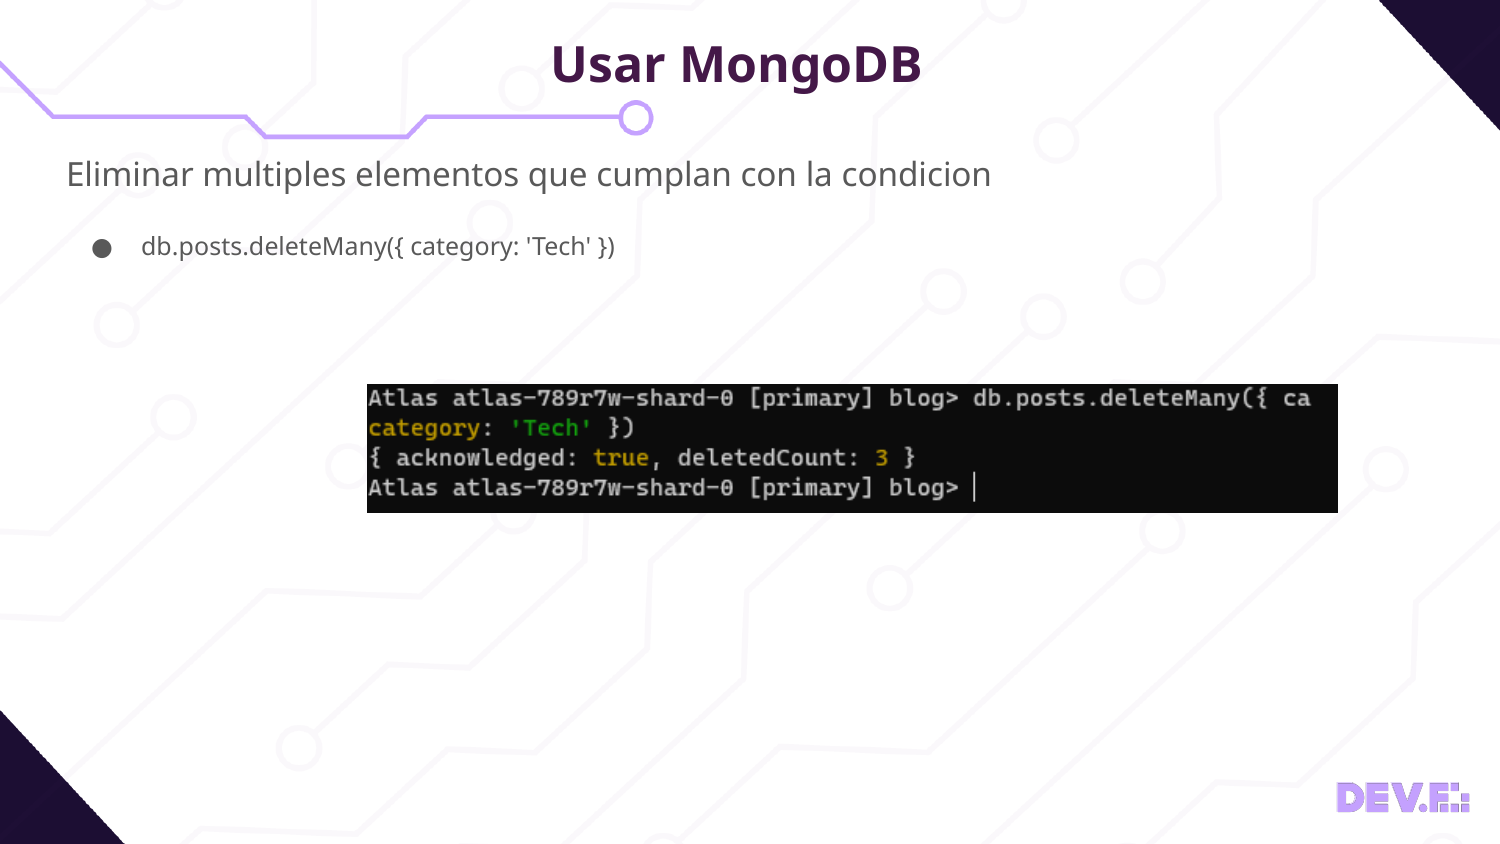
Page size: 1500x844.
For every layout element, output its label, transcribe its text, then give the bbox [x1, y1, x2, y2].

list Eliminar multiples elementos que cumplan con la condicion db.posts.deleteMany({ category: 'Tech' }) [51, 131, 1393, 813]
title Usar MongoDB [51, 17, 1449, 112]
picture [0, 0, 1500, 844]
